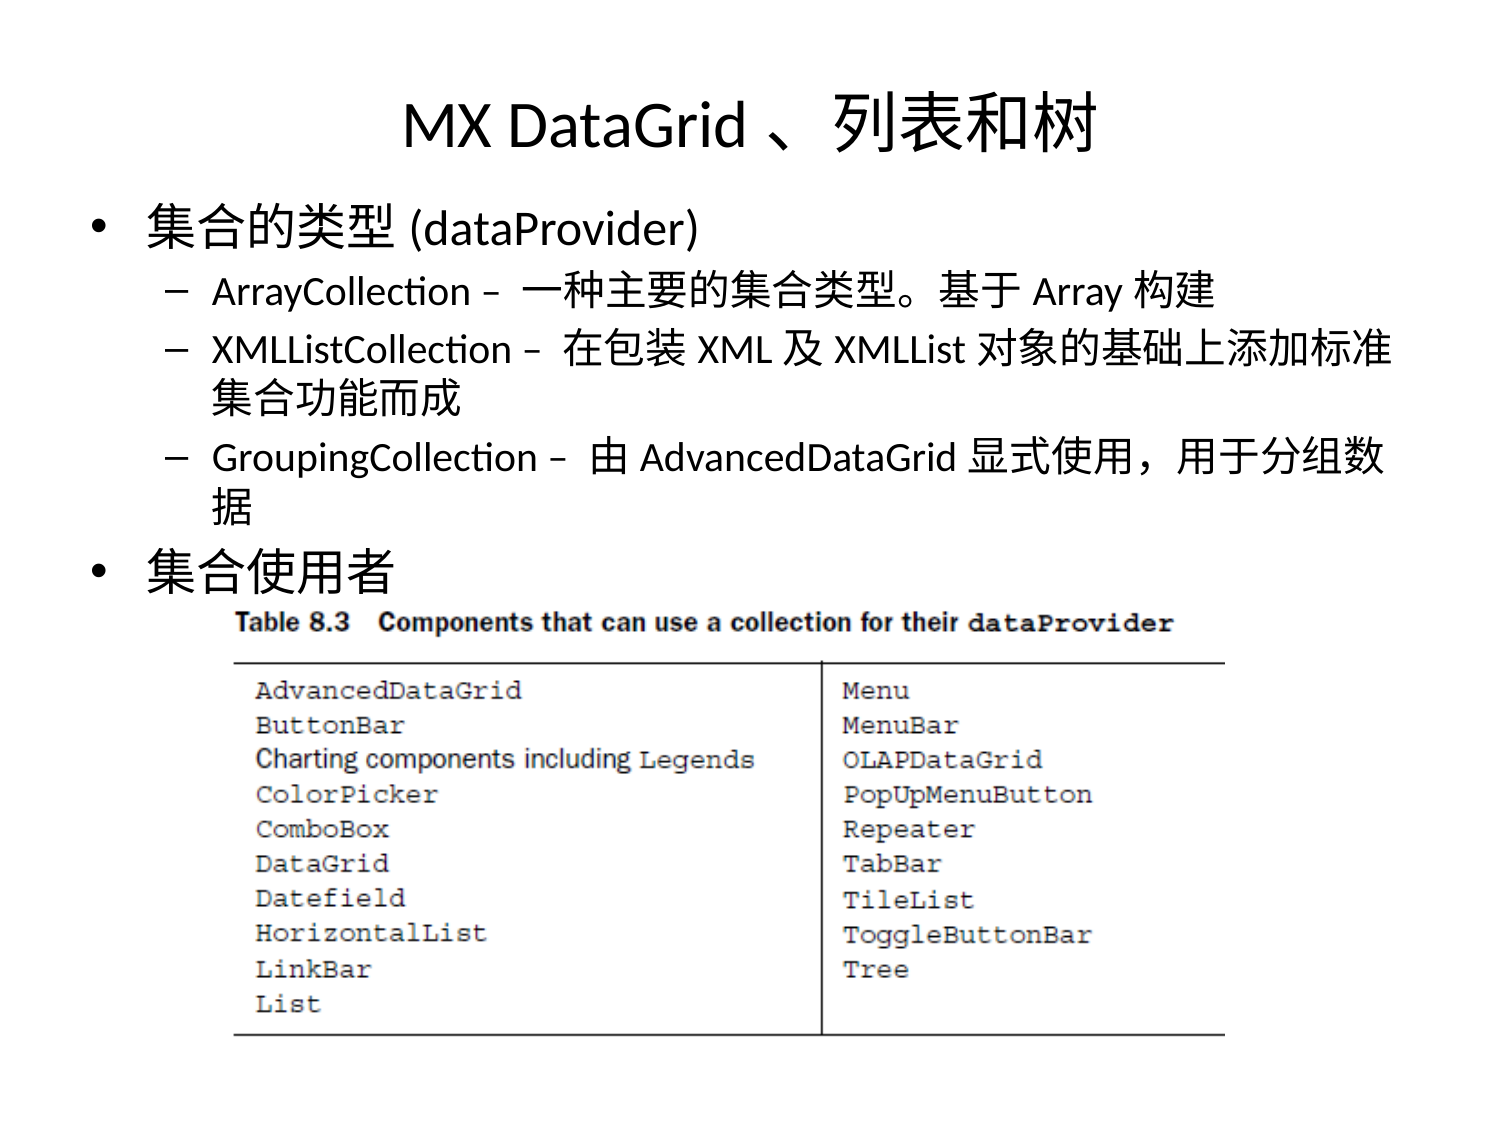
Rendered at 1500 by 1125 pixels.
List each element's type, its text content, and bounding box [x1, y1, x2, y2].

list 集合的类型(dataProvider) ArrayCollection – 一种主要的集合类型。基于Array构建 XMLListCollection – 在包装XML及XMLList对象的基础上添加标准集合功能而成 GroupingCollection – 由AdvancedDataGrid显式使用，用于分组数据 集合使用者 [75, 187, 1425, 1100]
title MX DataGrid、列表和树 [75, 50, 1425, 187]
picture [224, 599, 1226, 1050]
